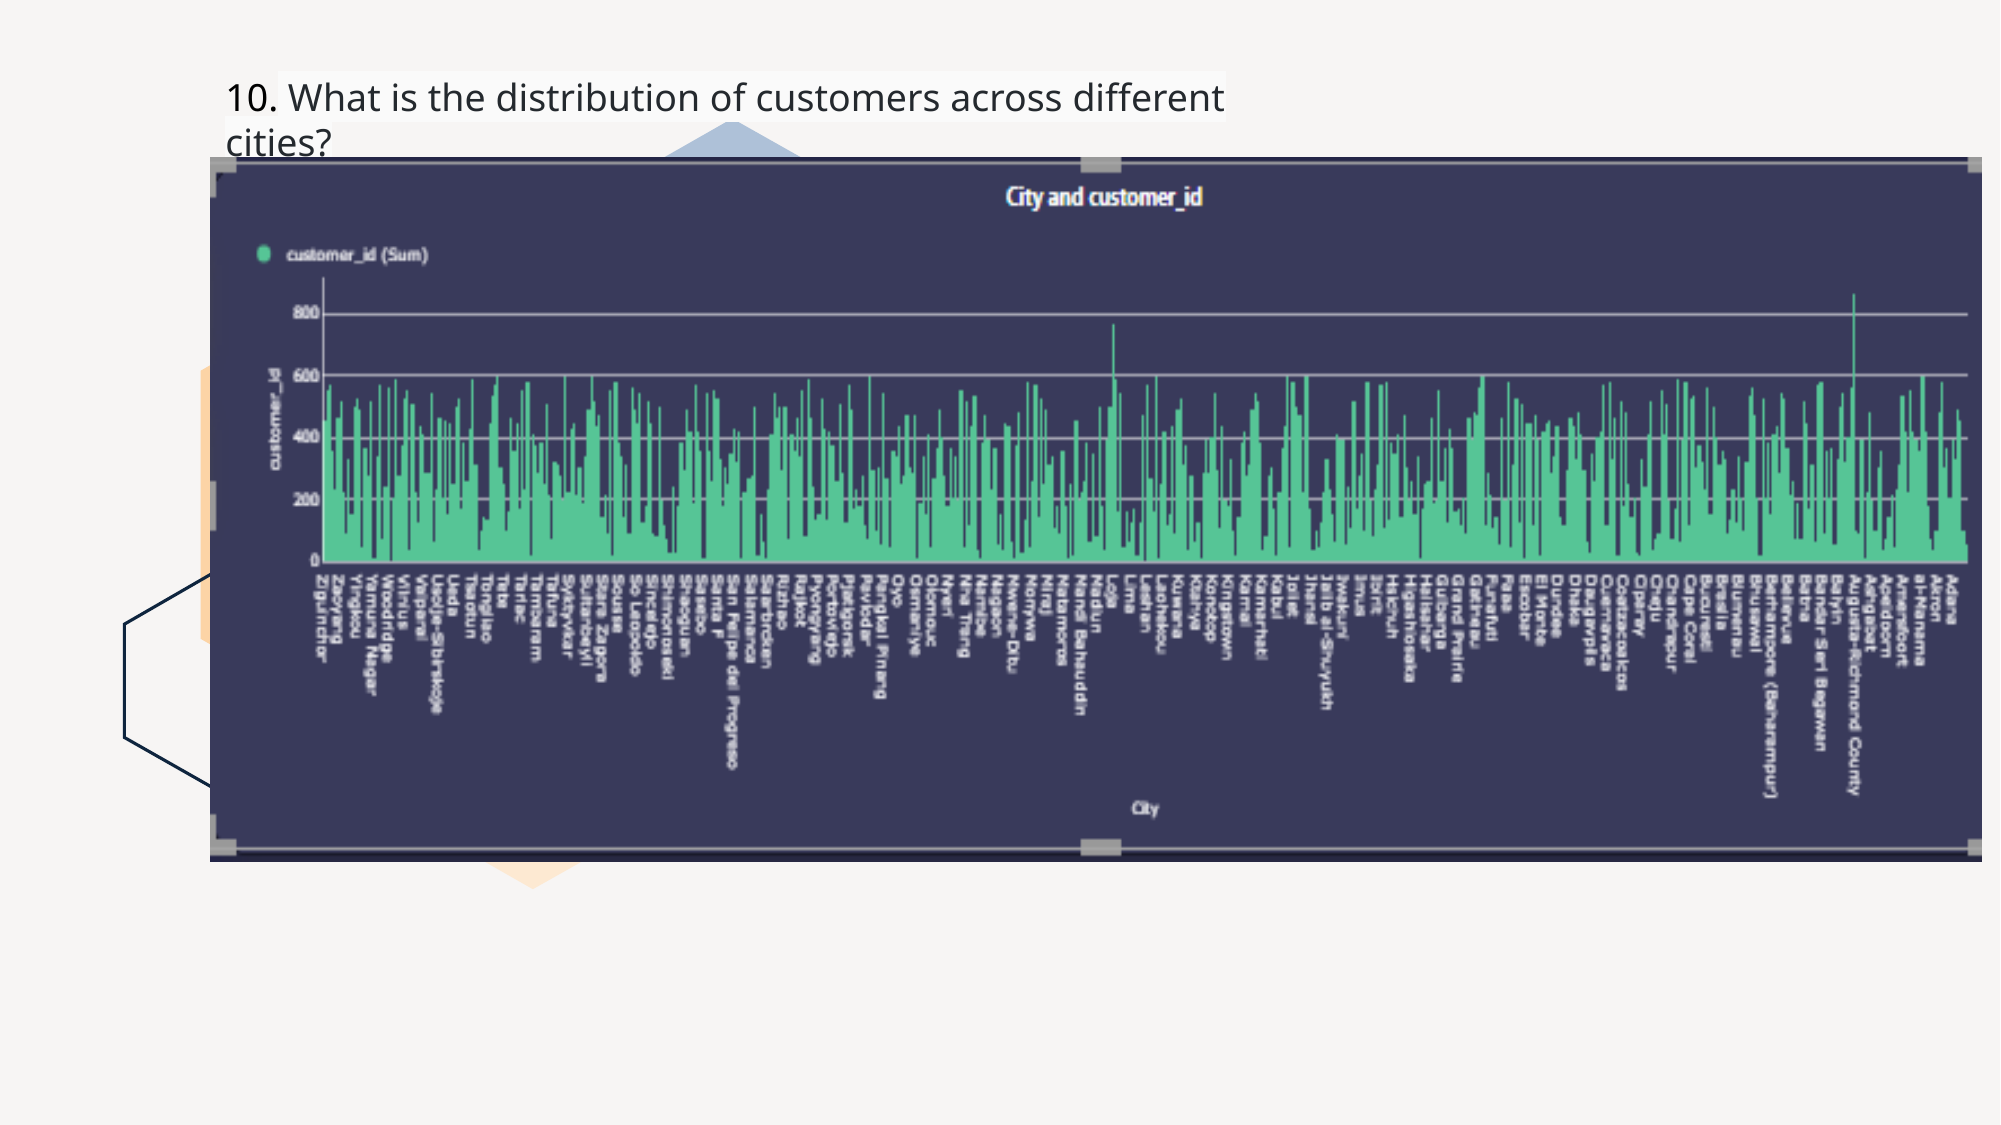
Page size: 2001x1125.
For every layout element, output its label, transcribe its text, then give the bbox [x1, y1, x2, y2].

picture [210, 157, 1982, 862]
text_box 10. What is the distribution of customers across different cities? [210, 66, 1324, 157]
